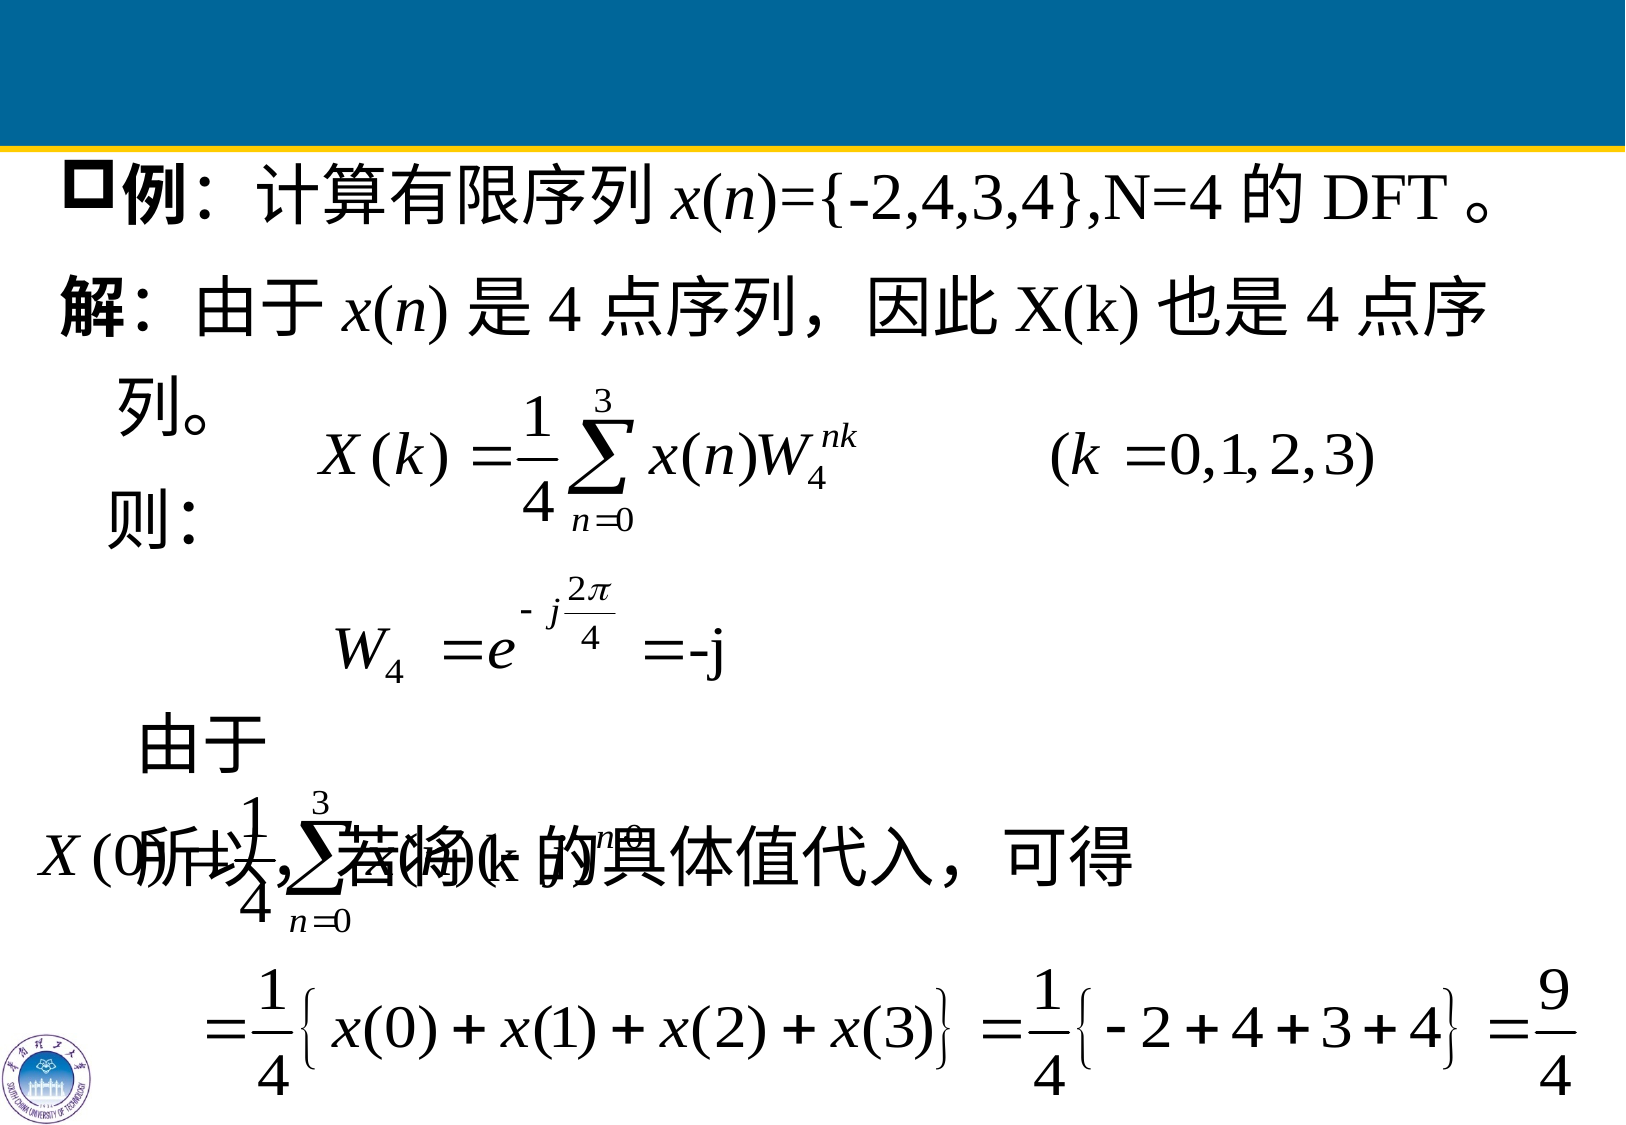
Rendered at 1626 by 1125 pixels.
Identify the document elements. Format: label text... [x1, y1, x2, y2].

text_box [24, 774, 1587, 1108]
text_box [327, 562, 738, 694]
picture [0, 1033, 92, 1125]
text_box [304, 373, 1391, 546]
list 例：计算有限序列x(n)={-2,4,3,4},N=4的DFT。 解：由于x(n)是4点序列，因此X(k)也是4点序列。 则： 由于 所以，若将k的具体值代入，可得 [44, 124, 1594, 897]
